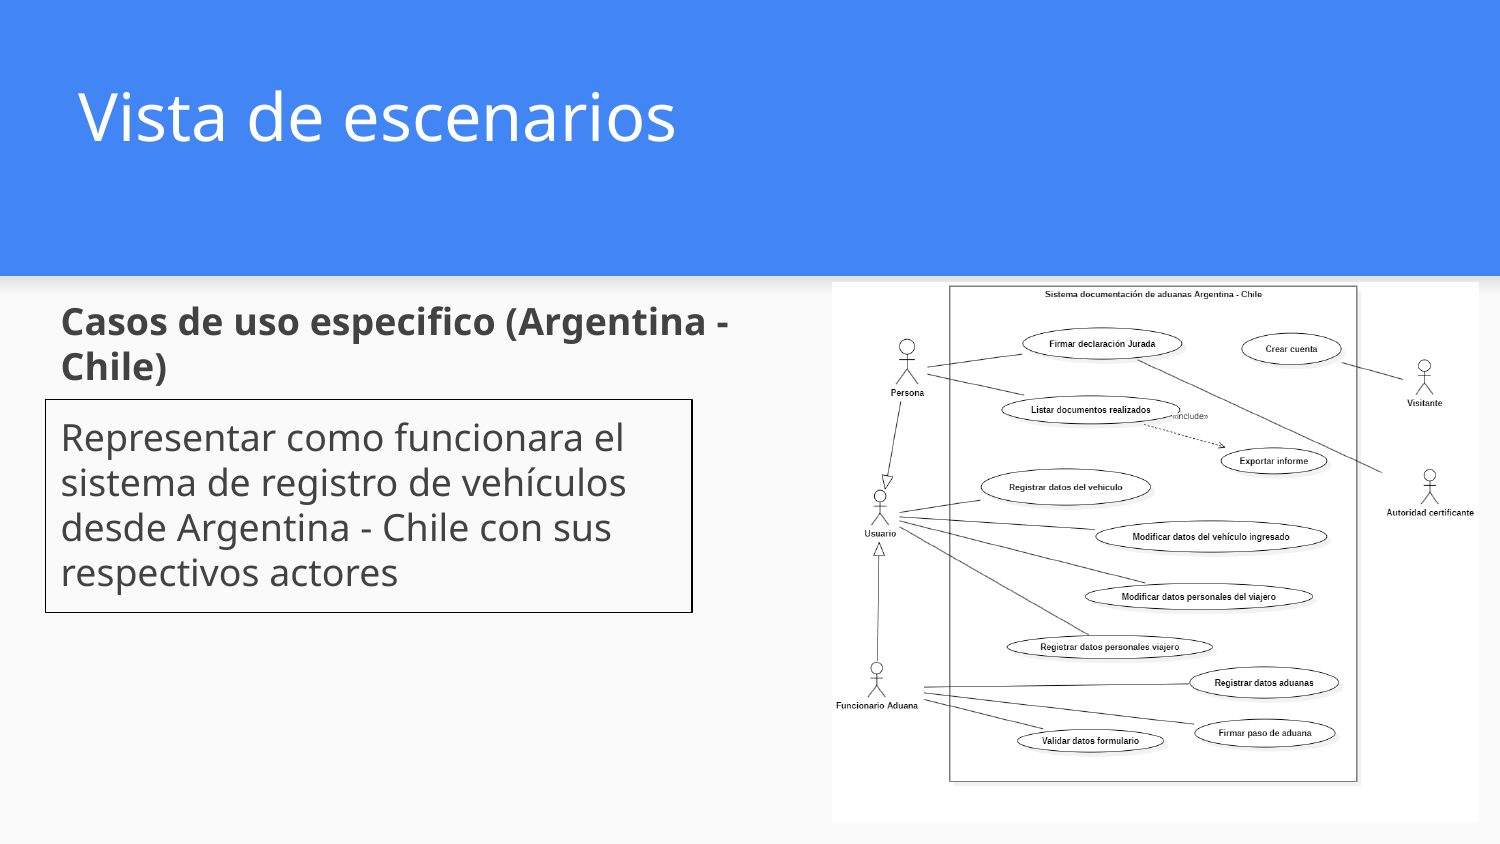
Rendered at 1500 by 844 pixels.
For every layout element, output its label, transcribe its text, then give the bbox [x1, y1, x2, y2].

text_box Casos de uso especifico (Argentina - Chile) [45, 283, 818, 357]
text_box Representar como funcionara el sistema de registro de vehículos desde Argentina - Chile con sus respectivos actores [45, 399, 692, 613]
title Vista de escenarios [64, 43, 1413, 170]
picture [832, 282, 1479, 824]
